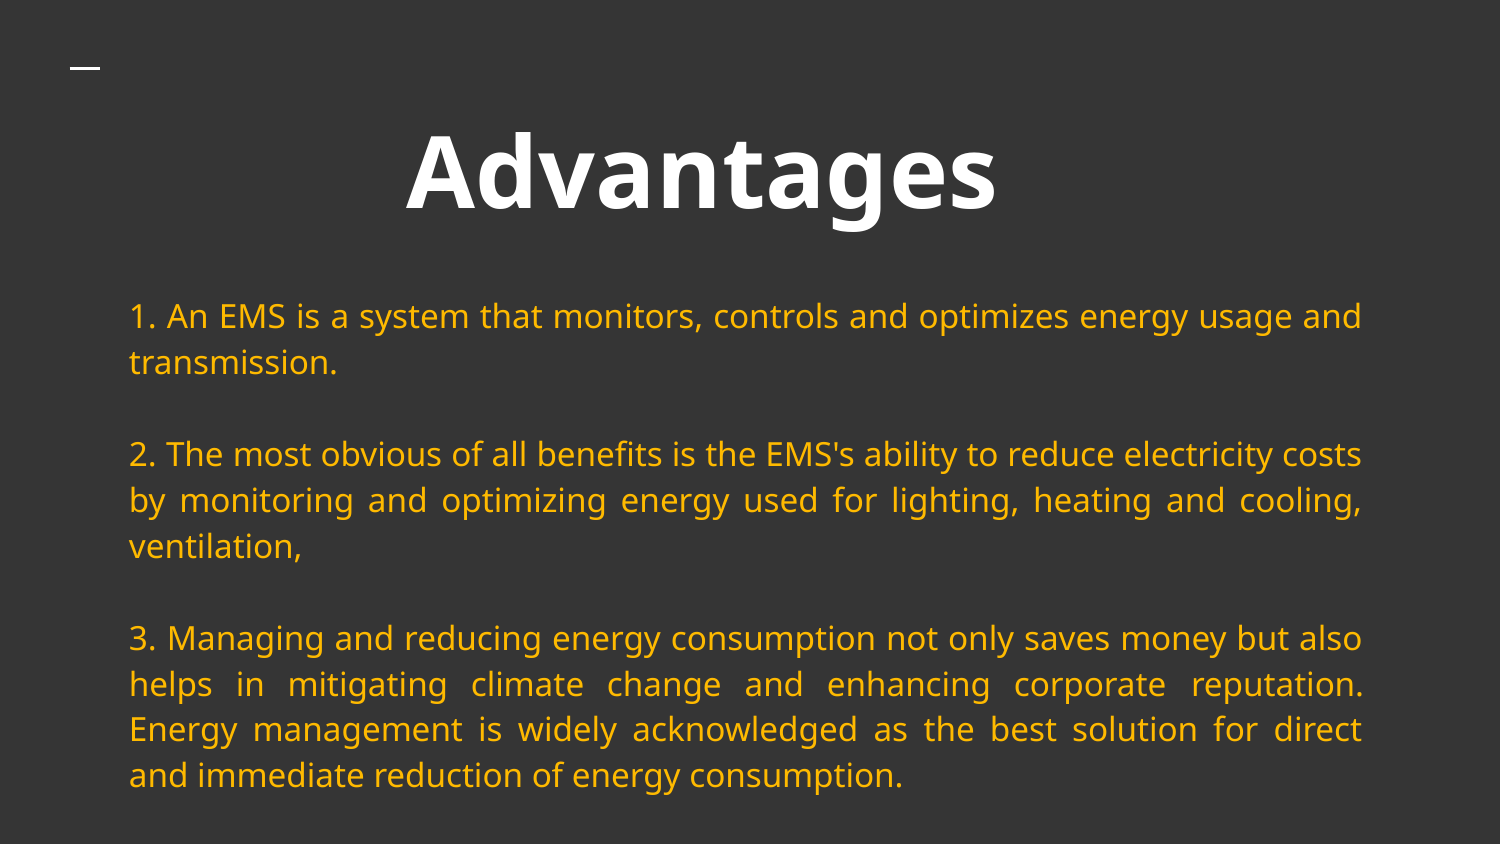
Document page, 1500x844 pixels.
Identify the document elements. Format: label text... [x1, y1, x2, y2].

text_box 1. An EMS is a system that monitors, controls and optimizes energy usage and transmission. 2. The most obvious of all benefits is the EMS's ability to reduce electricity costs by monitoring and optimizing energy used for lighting, heating and cooling, ventilation, 3. Managing and reducing energy consumption not only saves money but also helps in mitigating climate change and enhancing corporate reputation. Energy management is widely acknowledged as the best solution for direct and immediate reduction of energy consumption. [114, 274, 1386, 844]
title Advantages [391, 97, 1417, 240]
